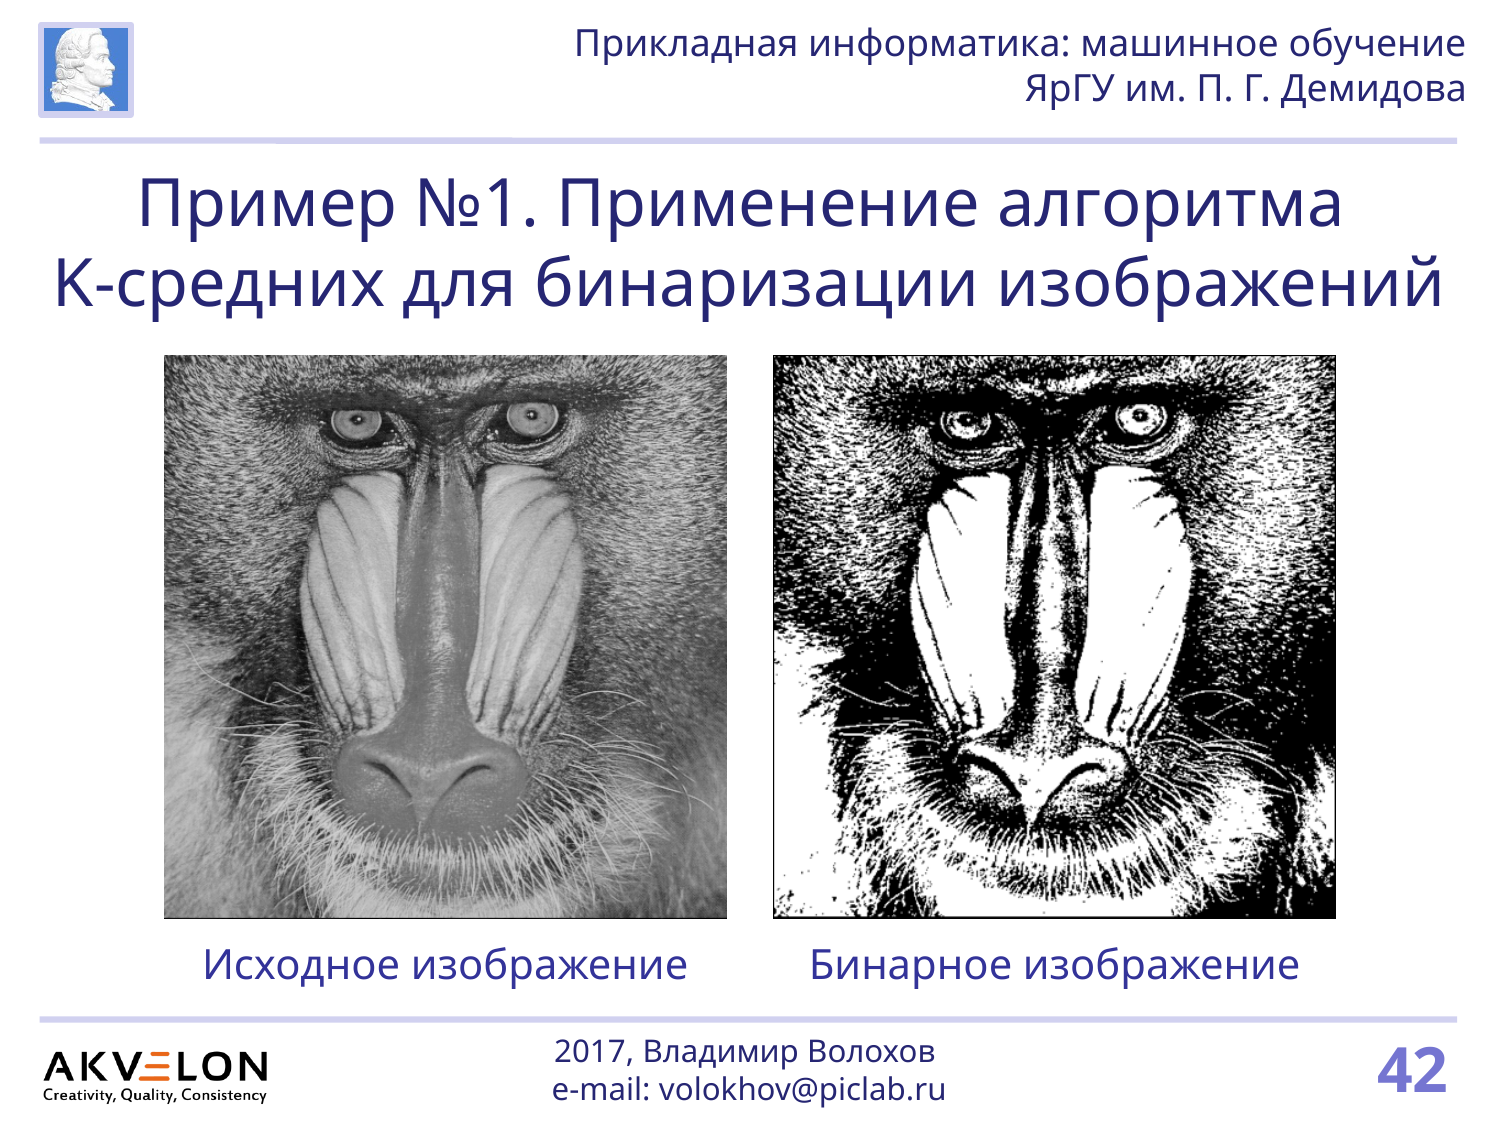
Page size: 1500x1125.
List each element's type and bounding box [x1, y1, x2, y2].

picture [772, 355, 1337, 919]
text_box [1362, 1022, 1464, 1113]
picture [163, 355, 727, 919]
text_box [559, 11, 1482, 116]
text_box [0, 152, 1500, 327]
picture [39, 23, 131, 117]
footer [526, 1031, 973, 1107]
picture [40, 1047, 268, 1107]
text_box [128, 930, 1372, 996]
